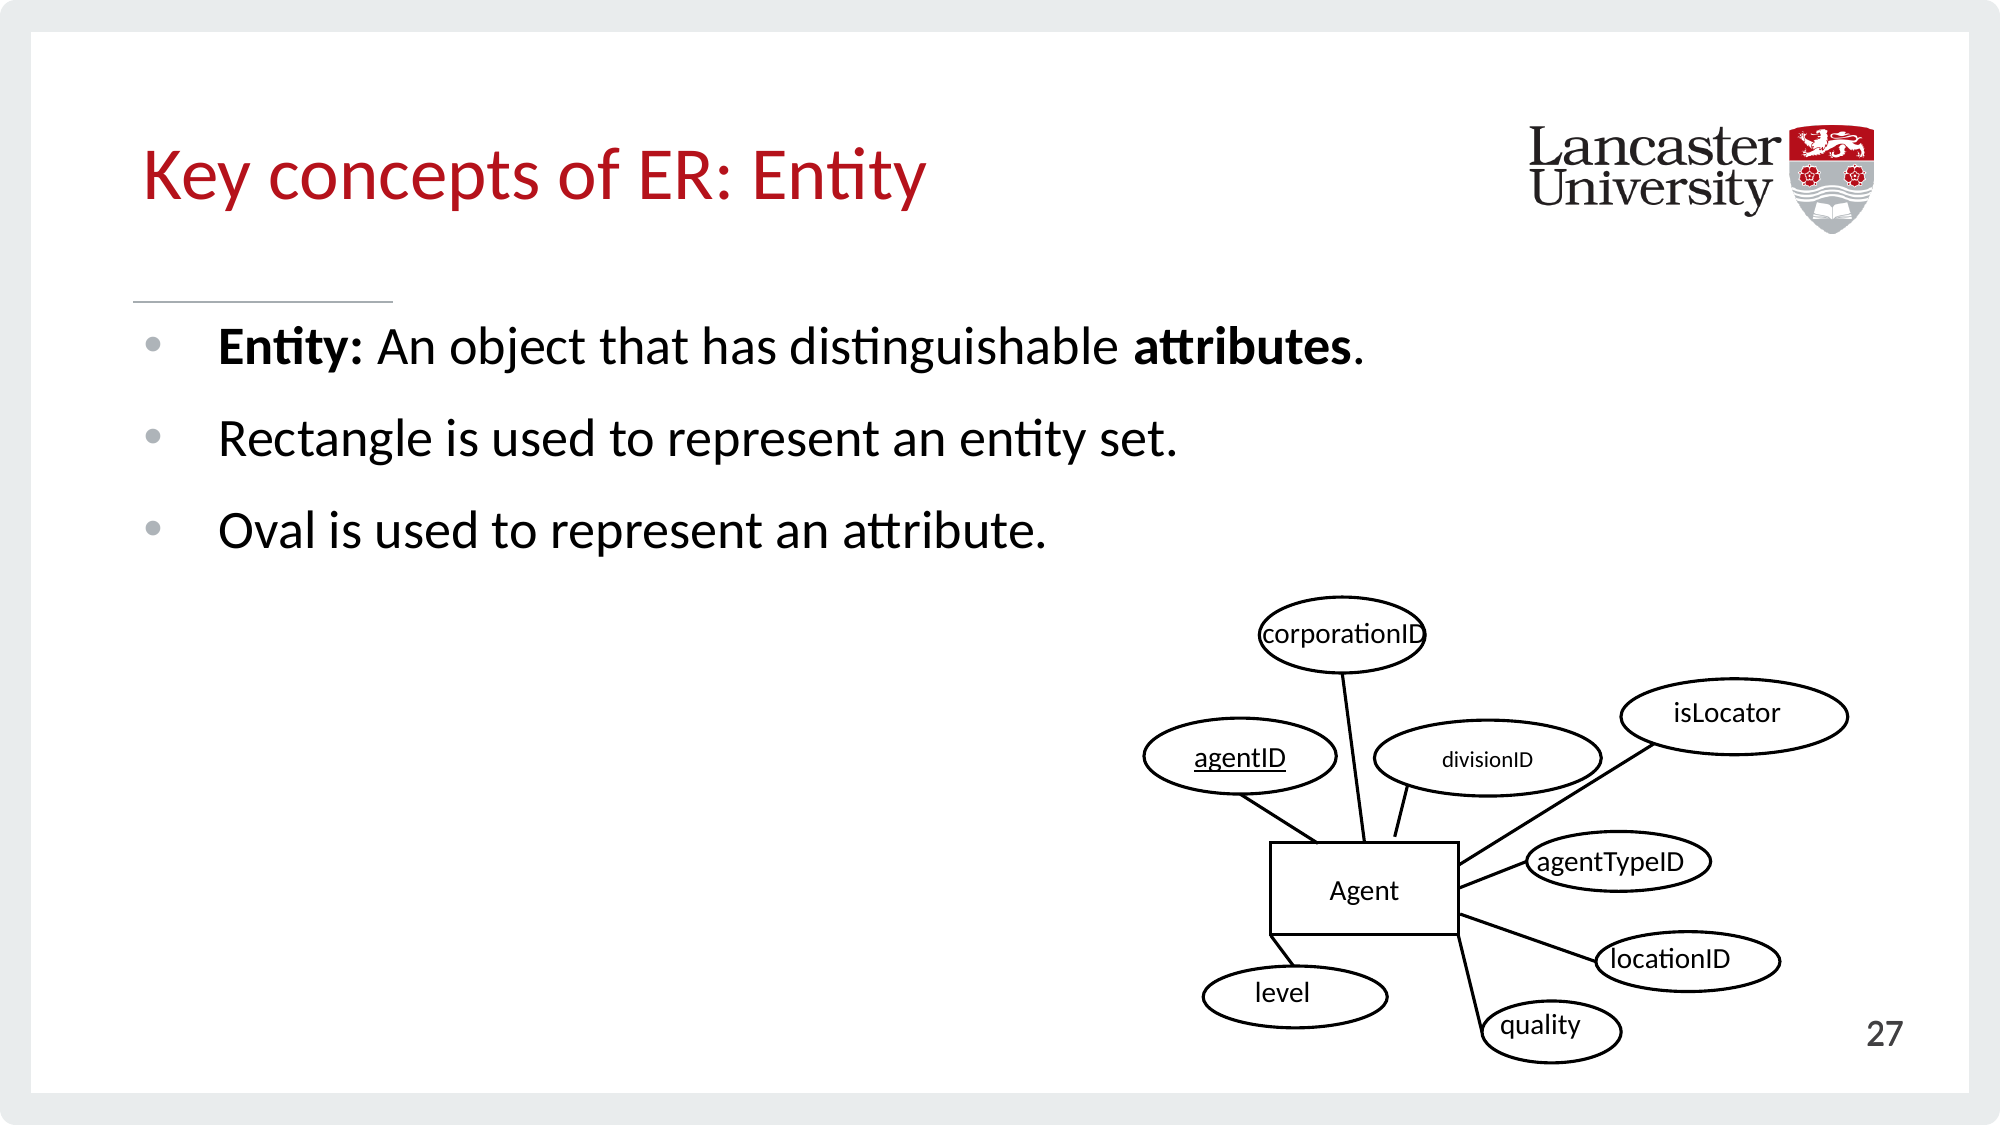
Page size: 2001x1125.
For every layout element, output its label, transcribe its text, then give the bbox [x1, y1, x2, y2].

text_box 27 [1848, 1000, 1919, 1061]
title Key concepts of ER: Entity [128, 78, 1448, 279]
list Entity: An object that has distinguishable attributes. Rectangle is used to represent an entity set. Oval is used to represent an attribute. [128, 310, 1727, 944]
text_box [1143, 597, 1848, 1063]
